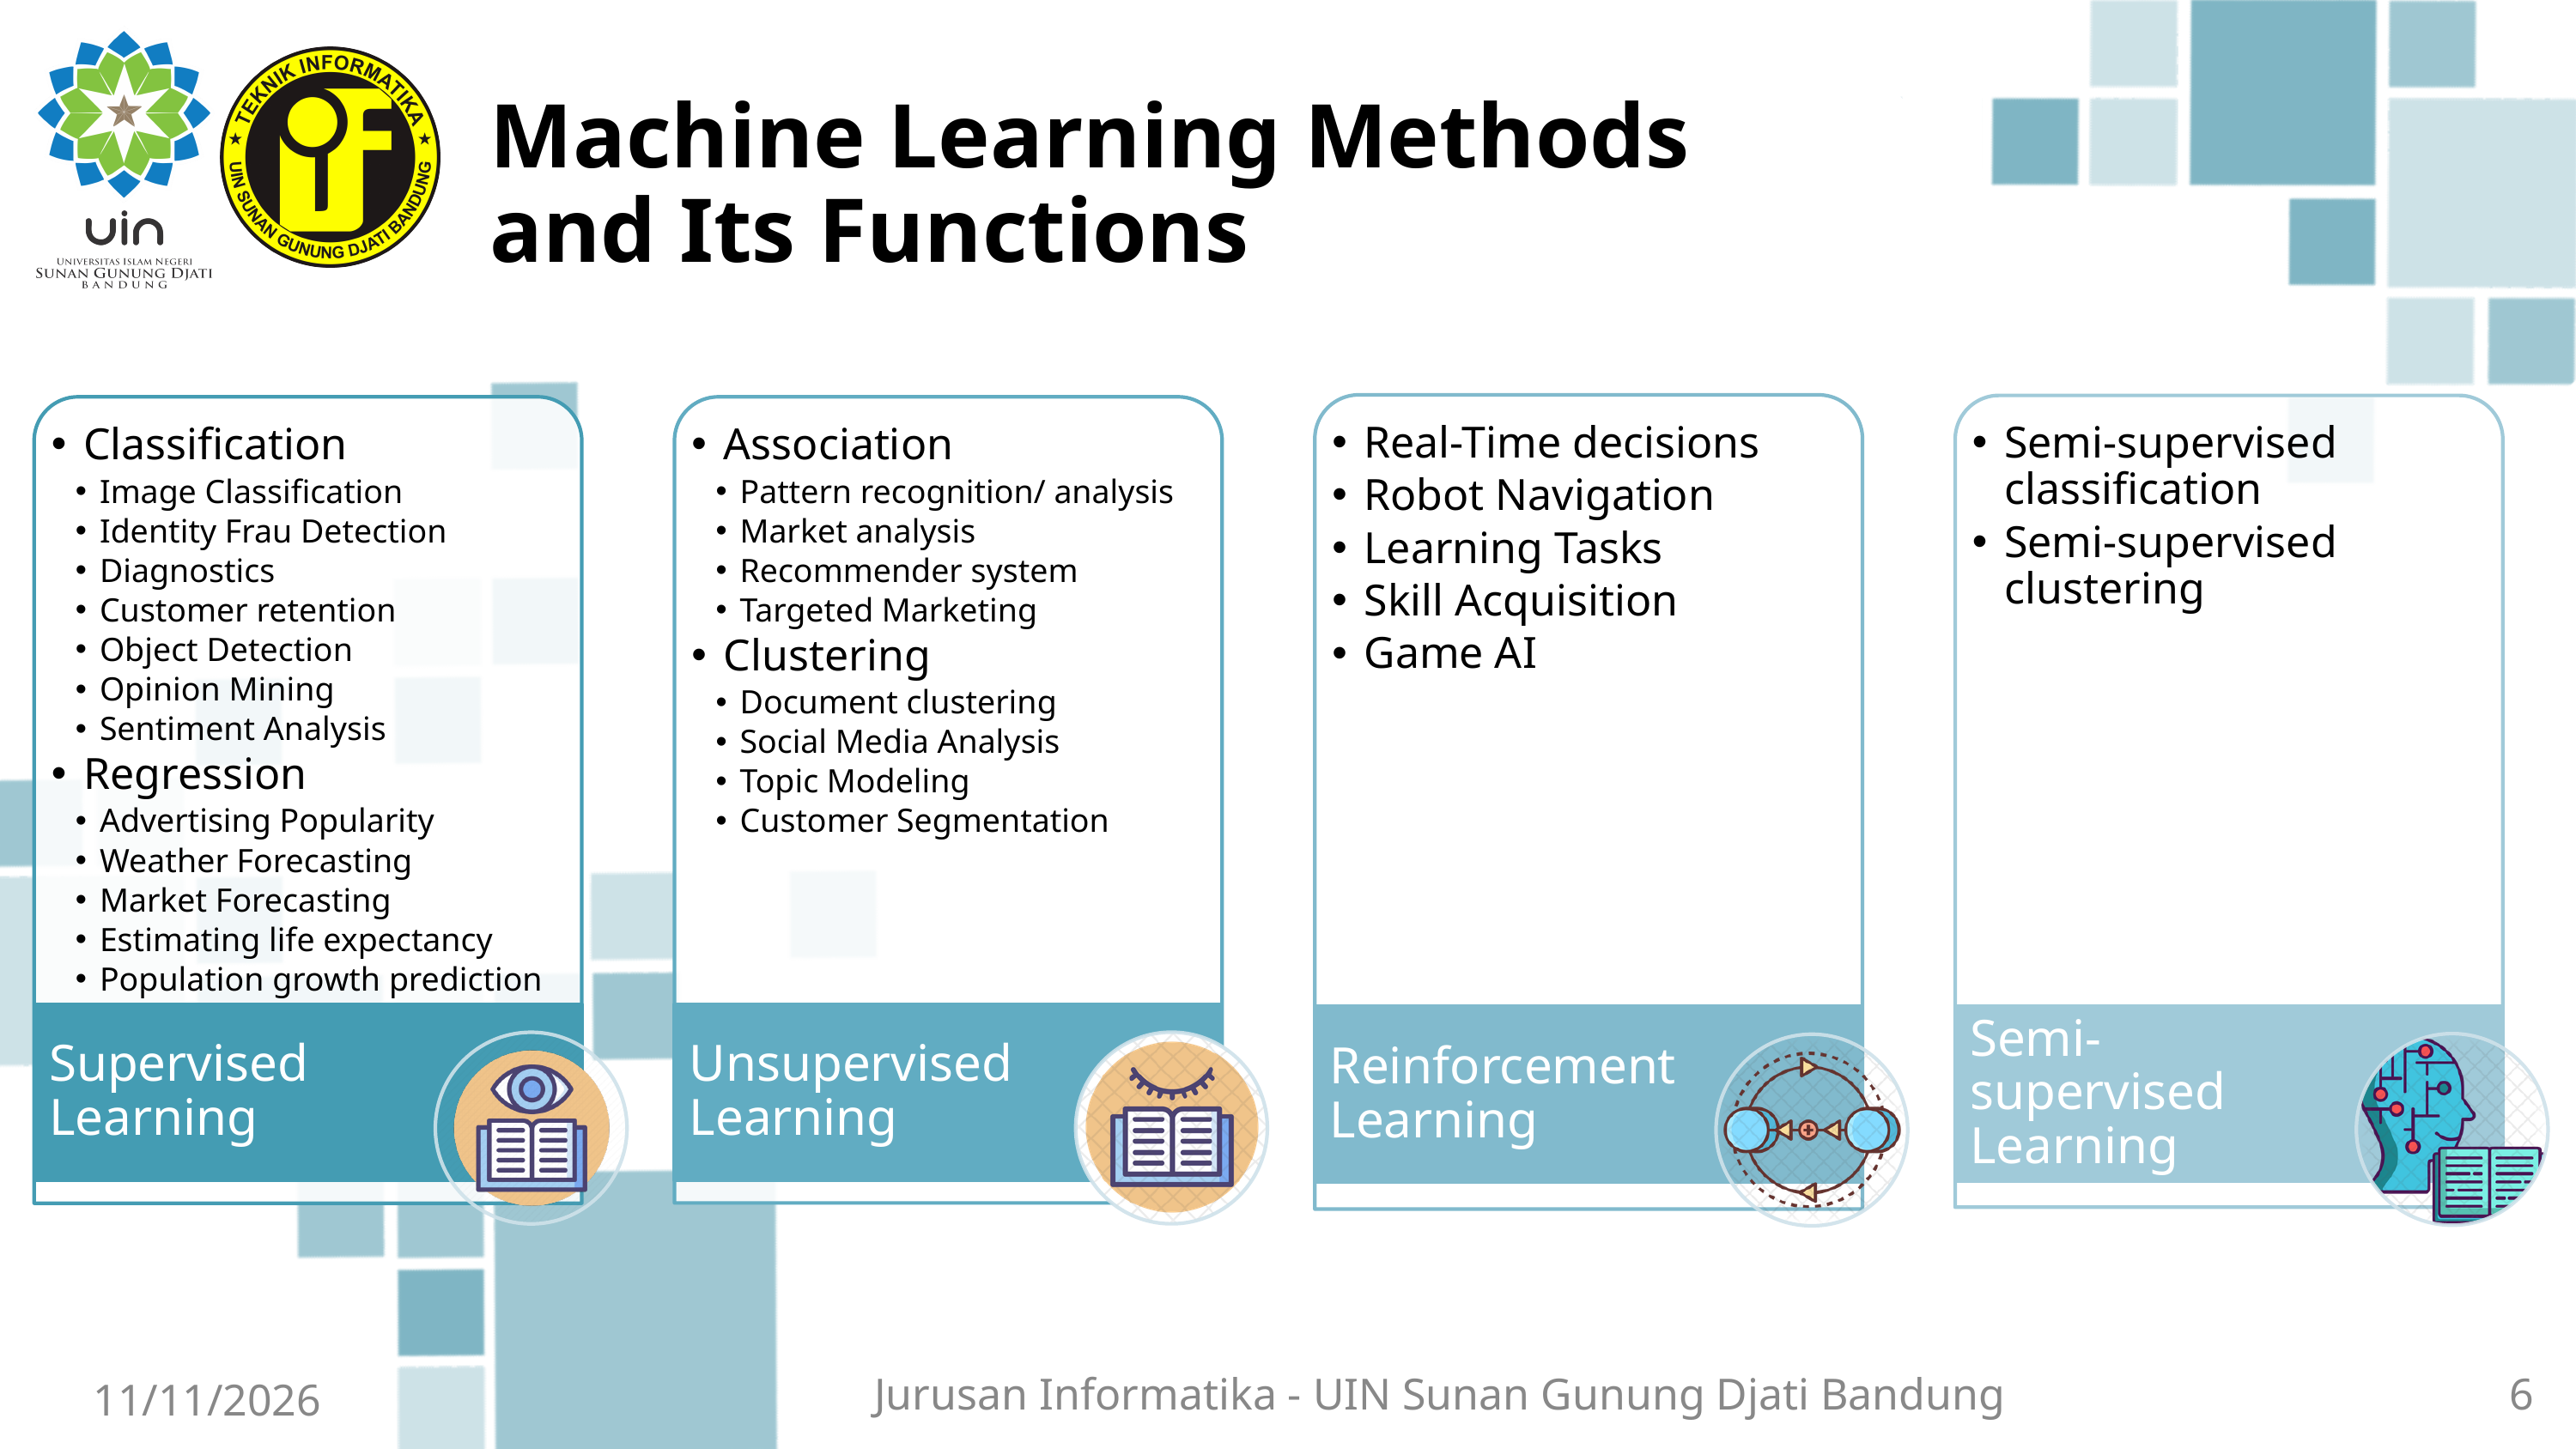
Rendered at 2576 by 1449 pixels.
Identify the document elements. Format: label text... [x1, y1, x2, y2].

title Machine Learning Methods and Its Functions [477, 82, 1821, 290]
footer Jurusan Informatika - UIN Sunan Gunung Djati Bandung [838, 1376, 2042, 1416]
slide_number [80, 1376, 381, 1428]
picture [220, 46, 440, 268]
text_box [32, 336, 2550, 1285]
slide_number 6 [2245, 1370, 2547, 1422]
picture [33, 26, 215, 288]
